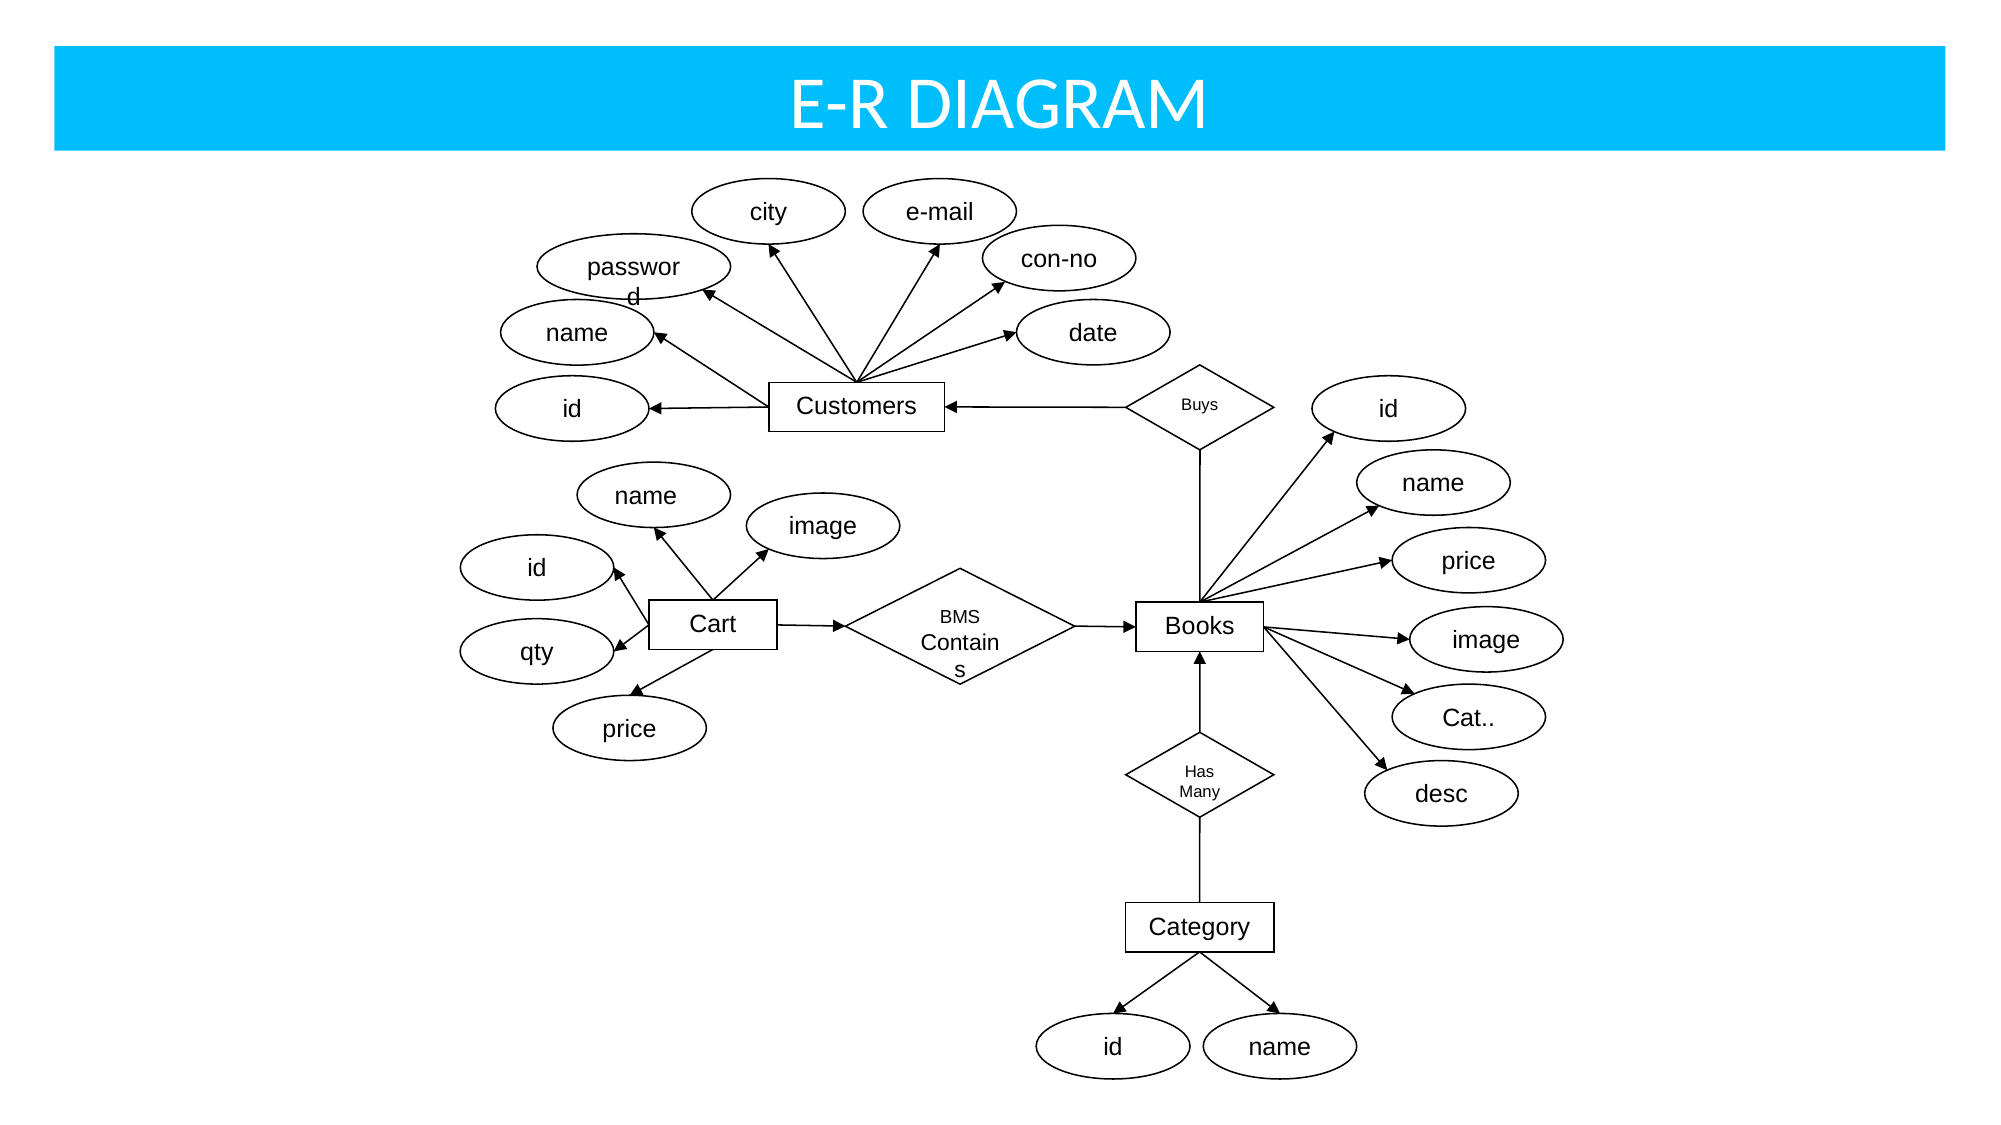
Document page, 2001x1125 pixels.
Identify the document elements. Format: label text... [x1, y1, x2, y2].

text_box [441, 160, 1564, 1125]
text_box E-R DIAGRAM [54, 75, 1946, 151]
text_box [0, 0, 2000, 75]
